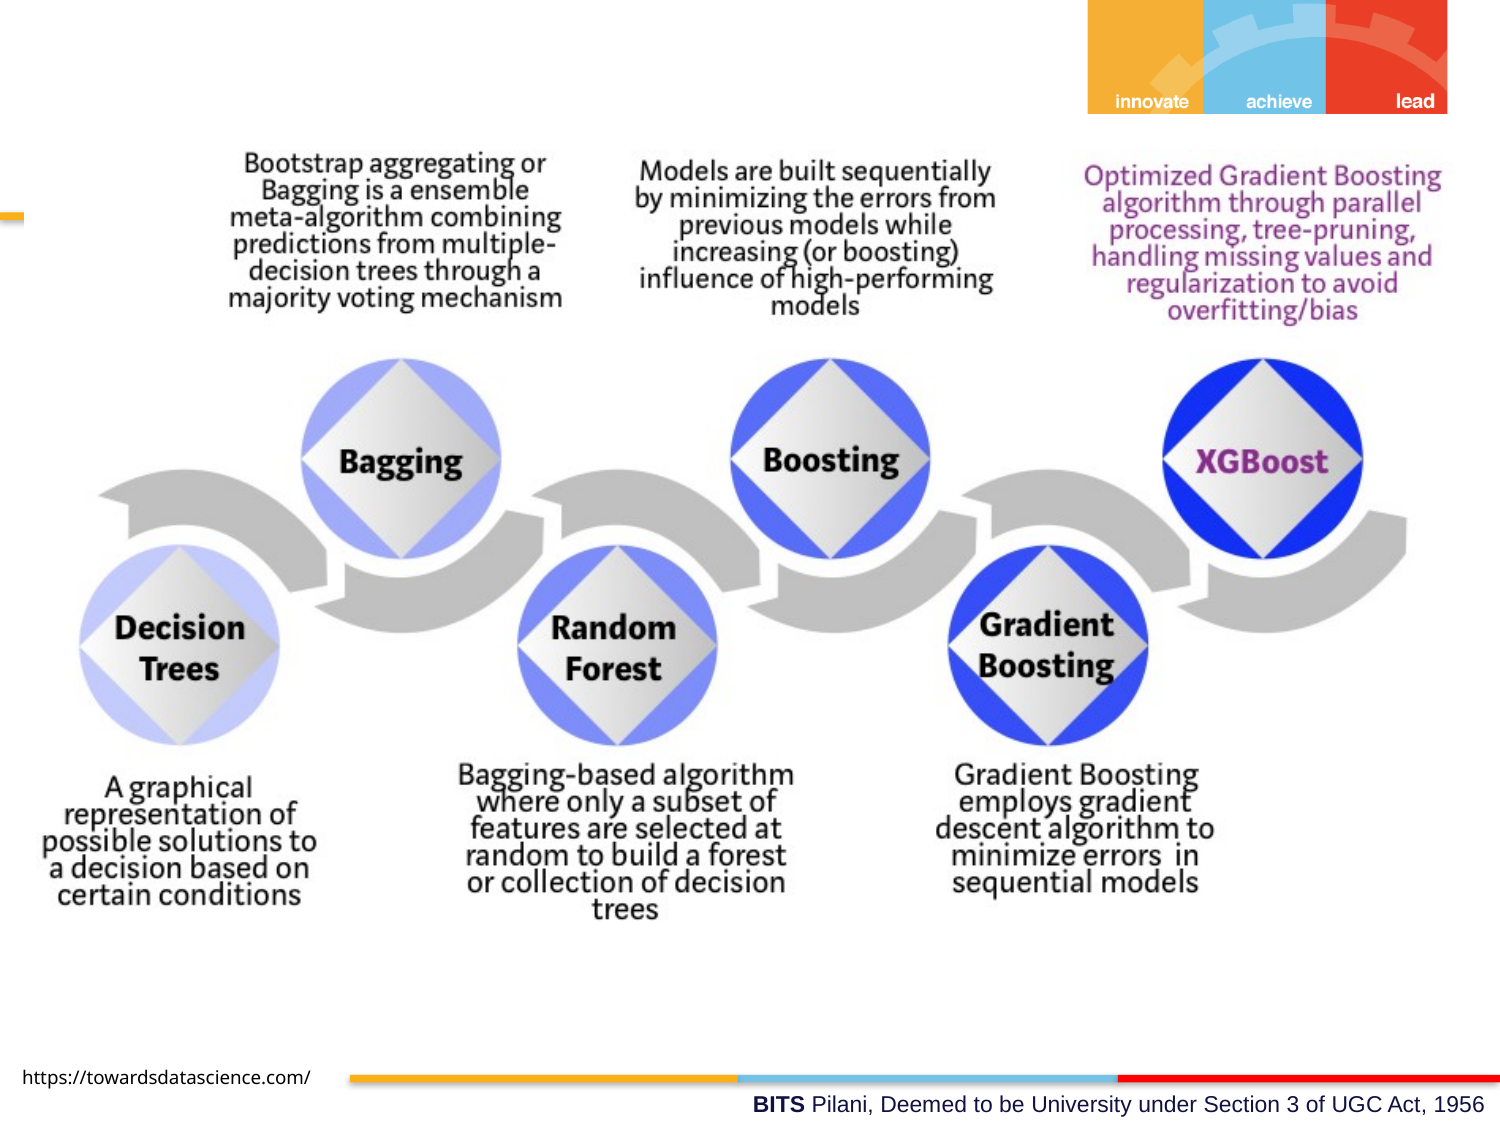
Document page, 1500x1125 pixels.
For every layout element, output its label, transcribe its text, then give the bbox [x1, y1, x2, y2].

text_box https://towardsdatascience.com/ [7, 1058, 326, 1096]
picture [1087, 0, 1448, 114]
picture [24, 149, 1487, 929]
